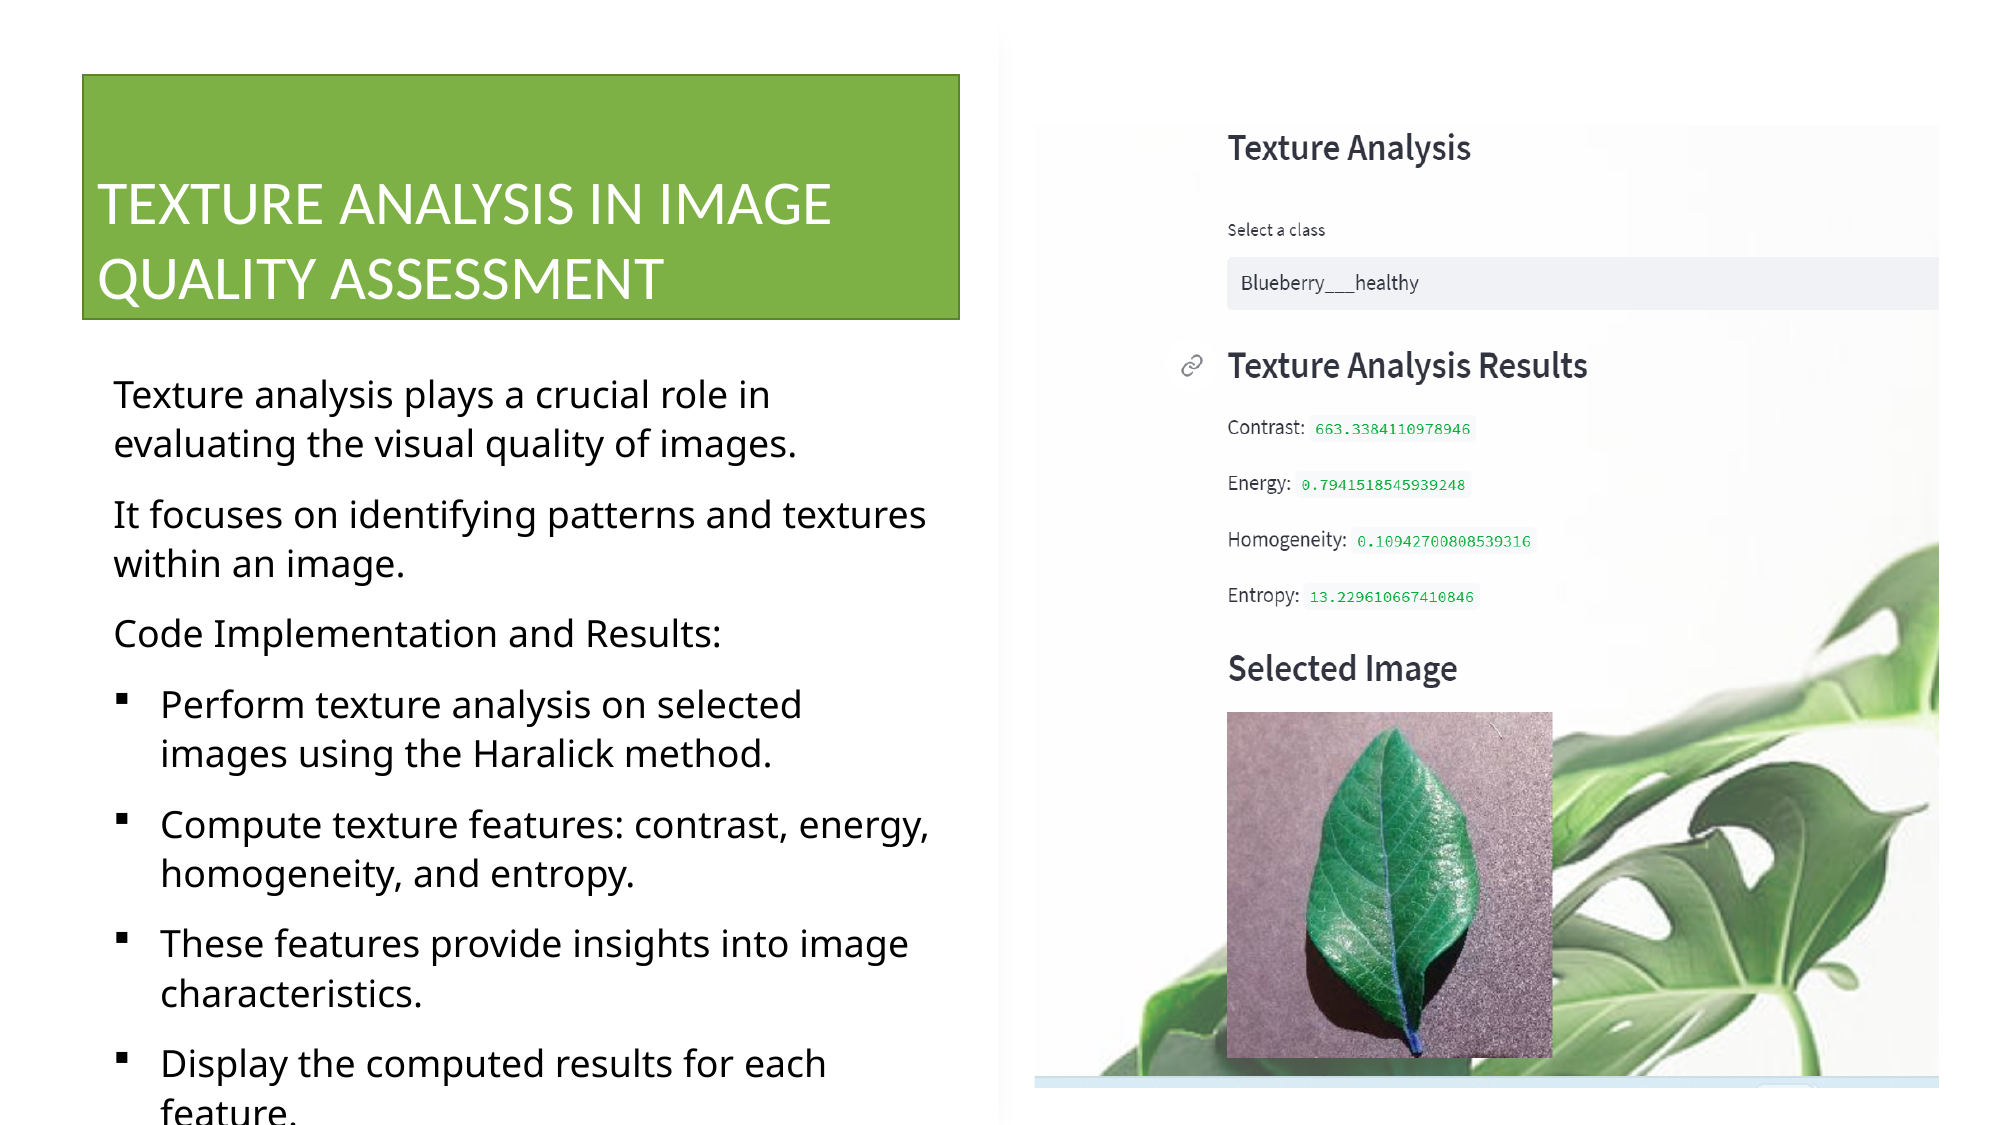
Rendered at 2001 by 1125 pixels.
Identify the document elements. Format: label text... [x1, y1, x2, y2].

picture [1034, 66, 1939, 1088]
list Texture analysis plays a crucial role in evaluating the visual quality of images. It focuses on identifying patterns and textures within an image. Code Implementation and Results: Perform texture analysis on selected images using the Haralick method. Compute texture features: contrast, energy, homogeneity, and entropy. These features provide insights into image characteristics. Display the computed results for each feature. [98, 358, 949, 1088]
title TEXTURE ANALYSIS IN IMAGE QUALITY ASSESSMENT [82, 74, 960, 320]
